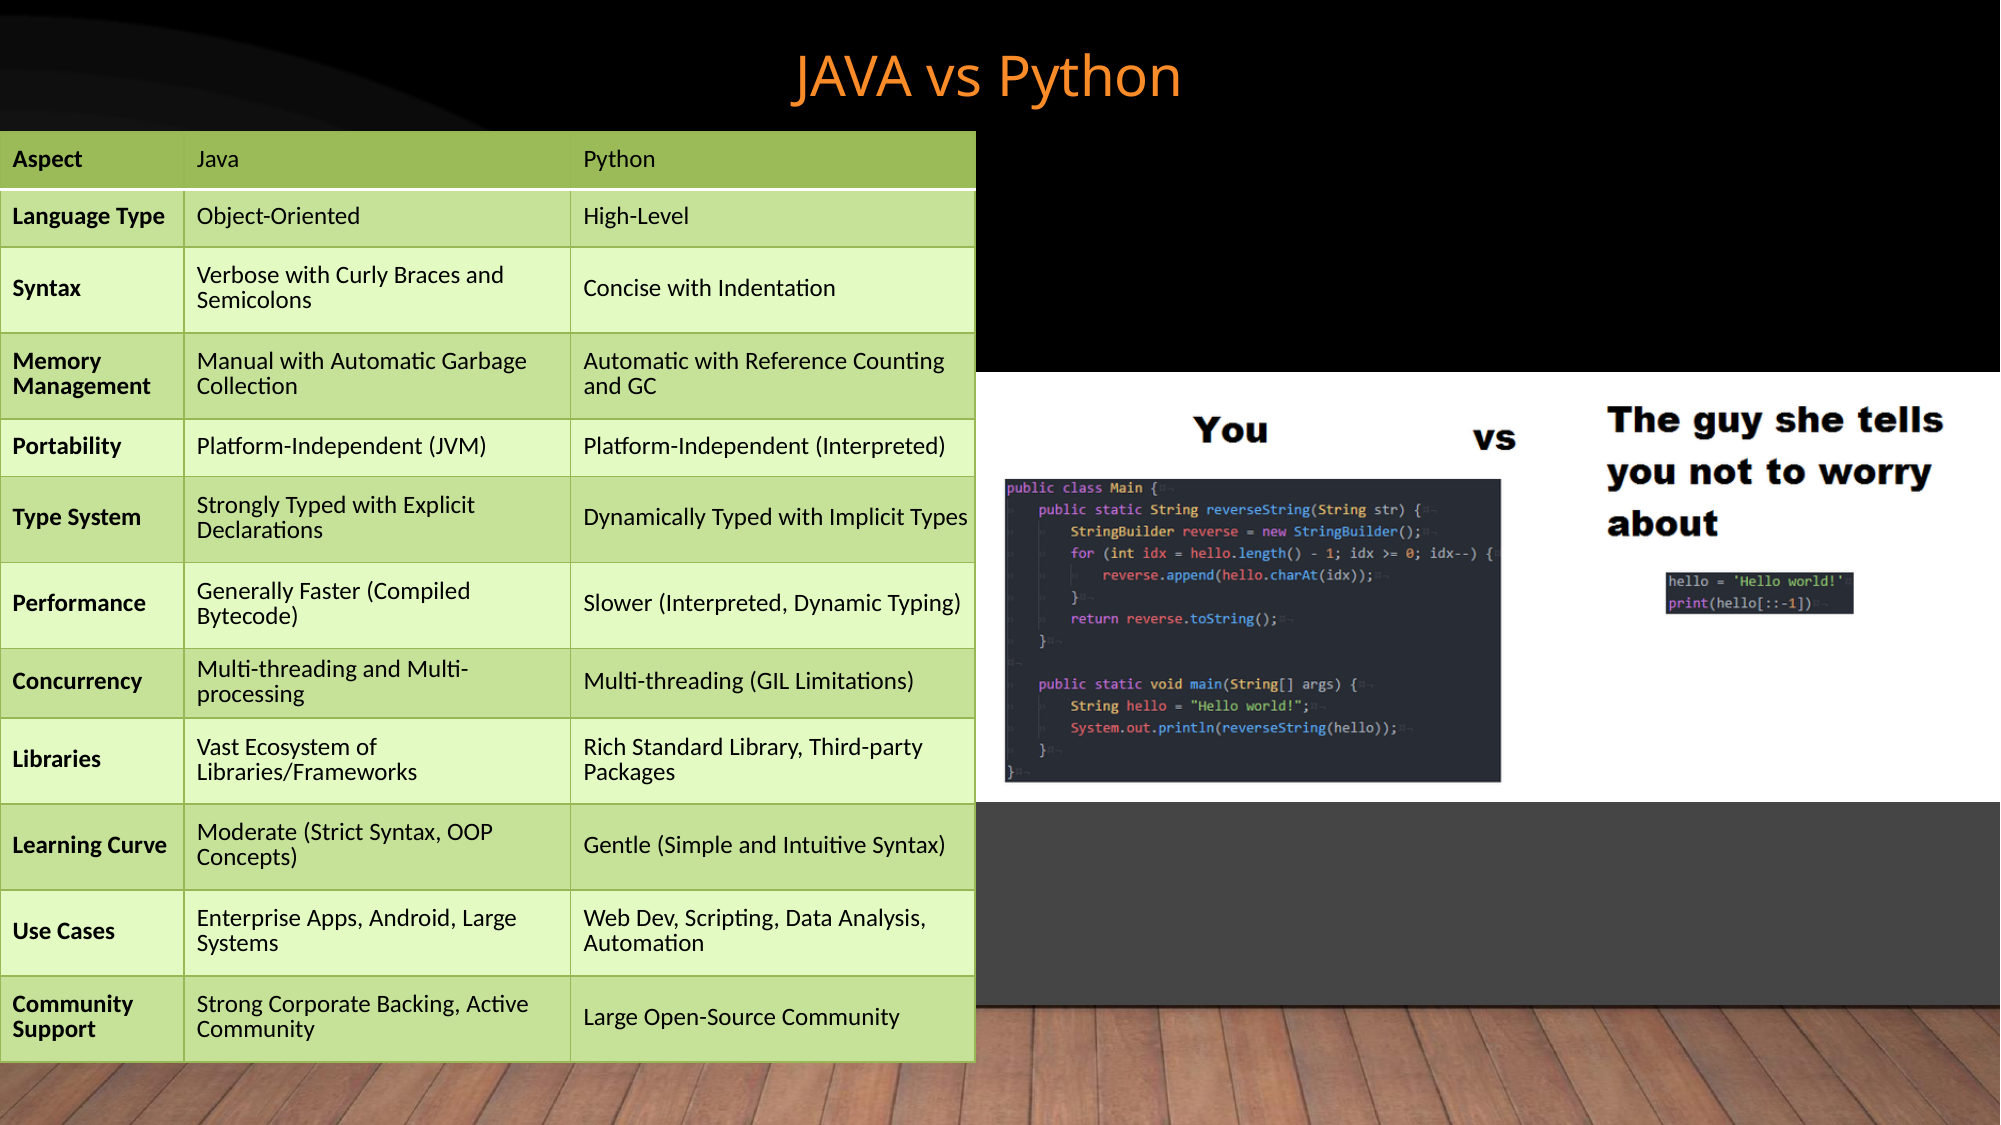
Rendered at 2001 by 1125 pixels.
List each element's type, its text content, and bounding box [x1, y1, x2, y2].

table_cell Performance [1, 563, 183, 648]
table_cell Verbose with Curly Braces and Semicolons [185, 248, 570, 332]
picture [0, 0, 2000, 1125]
table_cell Portability [1, 420, 183, 476]
table_cell Syntax [1, 248, 183, 332]
table_header Python [571, 133, 974, 188]
table_cell Gentle (Simple and Intuitive Syntax) [571, 805, 974, 889]
table_header Java [185, 133, 570, 188]
table_cell Object-Oriented [185, 191, 570, 246]
table_cell Community Support [1, 977, 183, 1061]
table_cell Strongly Typed with Explicit Declarations [185, 477, 570, 562]
table_cell Enterprise Apps, Android, Large Systems [185, 891, 570, 975]
table_cell Multi-threading (GIL Limitations) [571, 649, 969, 717]
table_cell Platform-Independent (JVM) [185, 420, 570, 476]
table_cell Multi-threading and Multi-processing [185, 649, 570, 717]
table_cell Language Type [1, 191, 183, 246]
table_cell Slower (Interpreted, Dynamic Typing) [571, 563, 969, 648]
table_cell Concurrency [1, 649, 183, 717]
table_cell Dynamically Typed with Implicit Types [571, 477, 969, 562]
table_cell Learning Curve [1, 805, 183, 889]
table_cell High-Level [571, 191, 974, 246]
table_cell Automatic with Reference Counting and GC [571, 334, 974, 418]
table_cell Strong Corporate Backing, Active Community [185, 977, 570, 1061]
table_cell Type System [1, 477, 183, 562]
table_cell Moderate (Strict Syntax, OOP Concepts) [185, 805, 570, 889]
table_cell Vast Ecosystem of Libraries/Frameworks [185, 719, 570, 803]
table_cell Web Dev, Scripting, Data Analysis, Automation [571, 891, 974, 975]
title JAVA vs Python [795, 47, 1205, 132]
table_cell Generally Faster (Compiled Bytecode) [185, 563, 570, 648]
table_cell Libraries [1, 719, 183, 803]
table_cell Concise with Indentation [571, 248, 974, 332]
table_cell Memory Management [1, 334, 183, 418]
table_cell Large Open-Source Community [571, 977, 974, 1061]
table_cell Use Cases [1, 891, 183, 975]
table_cell Platform-Independent (Interpreted) [571, 420, 969, 476]
table_cell Manual with Automatic Garbage Collection [185, 334, 570, 418]
table_header Aspect [1, 133, 183, 188]
table_cell Rich Standard Library, Third-party Packages [571, 719, 969, 803]
